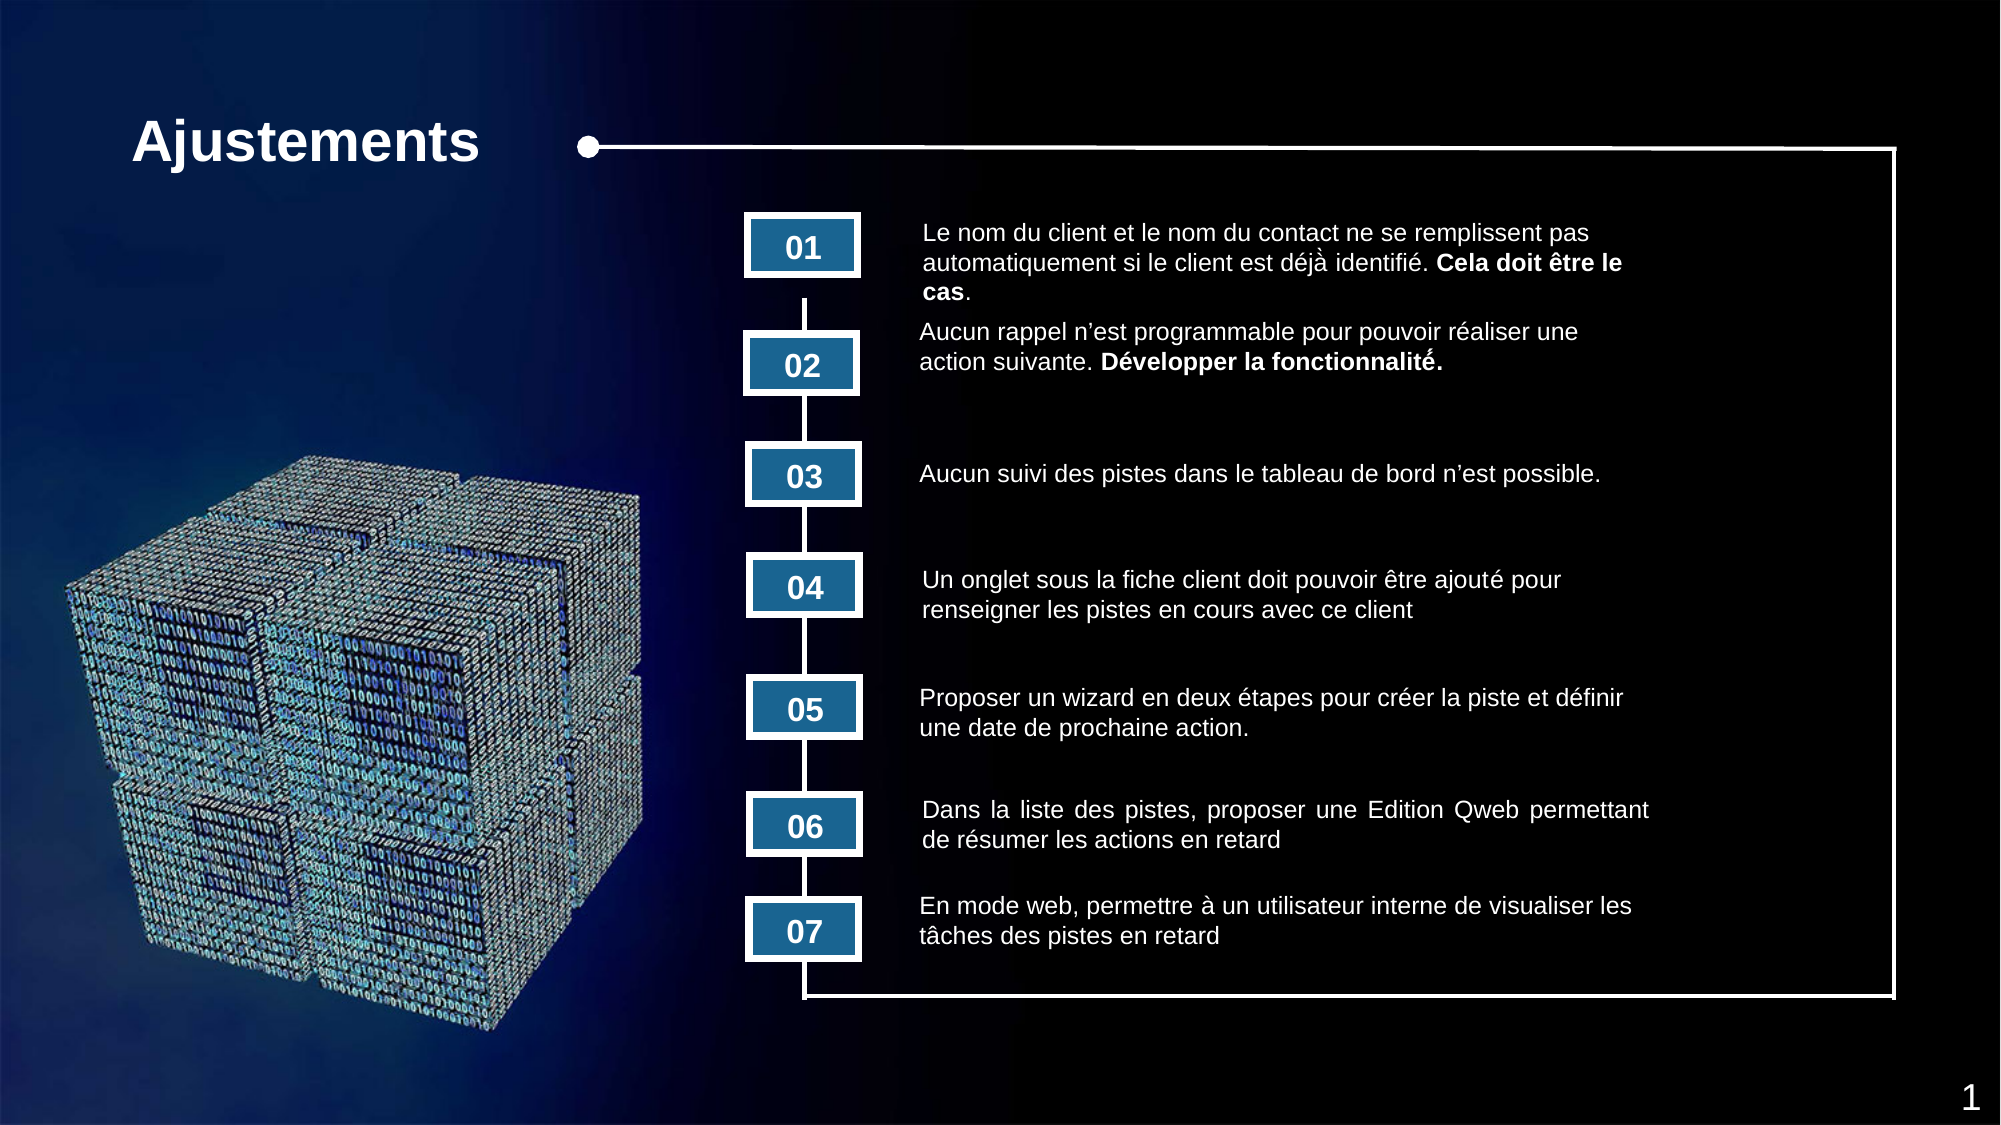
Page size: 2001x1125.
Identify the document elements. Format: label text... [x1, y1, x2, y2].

text_box Ajustements [116, 95, 681, 180]
text_box 1 [1946, 1065, 1997, 1125]
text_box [597, 146, 1897, 1000]
picture [0, 0, 2001, 1125]
text_box [578, 136, 599, 157]
